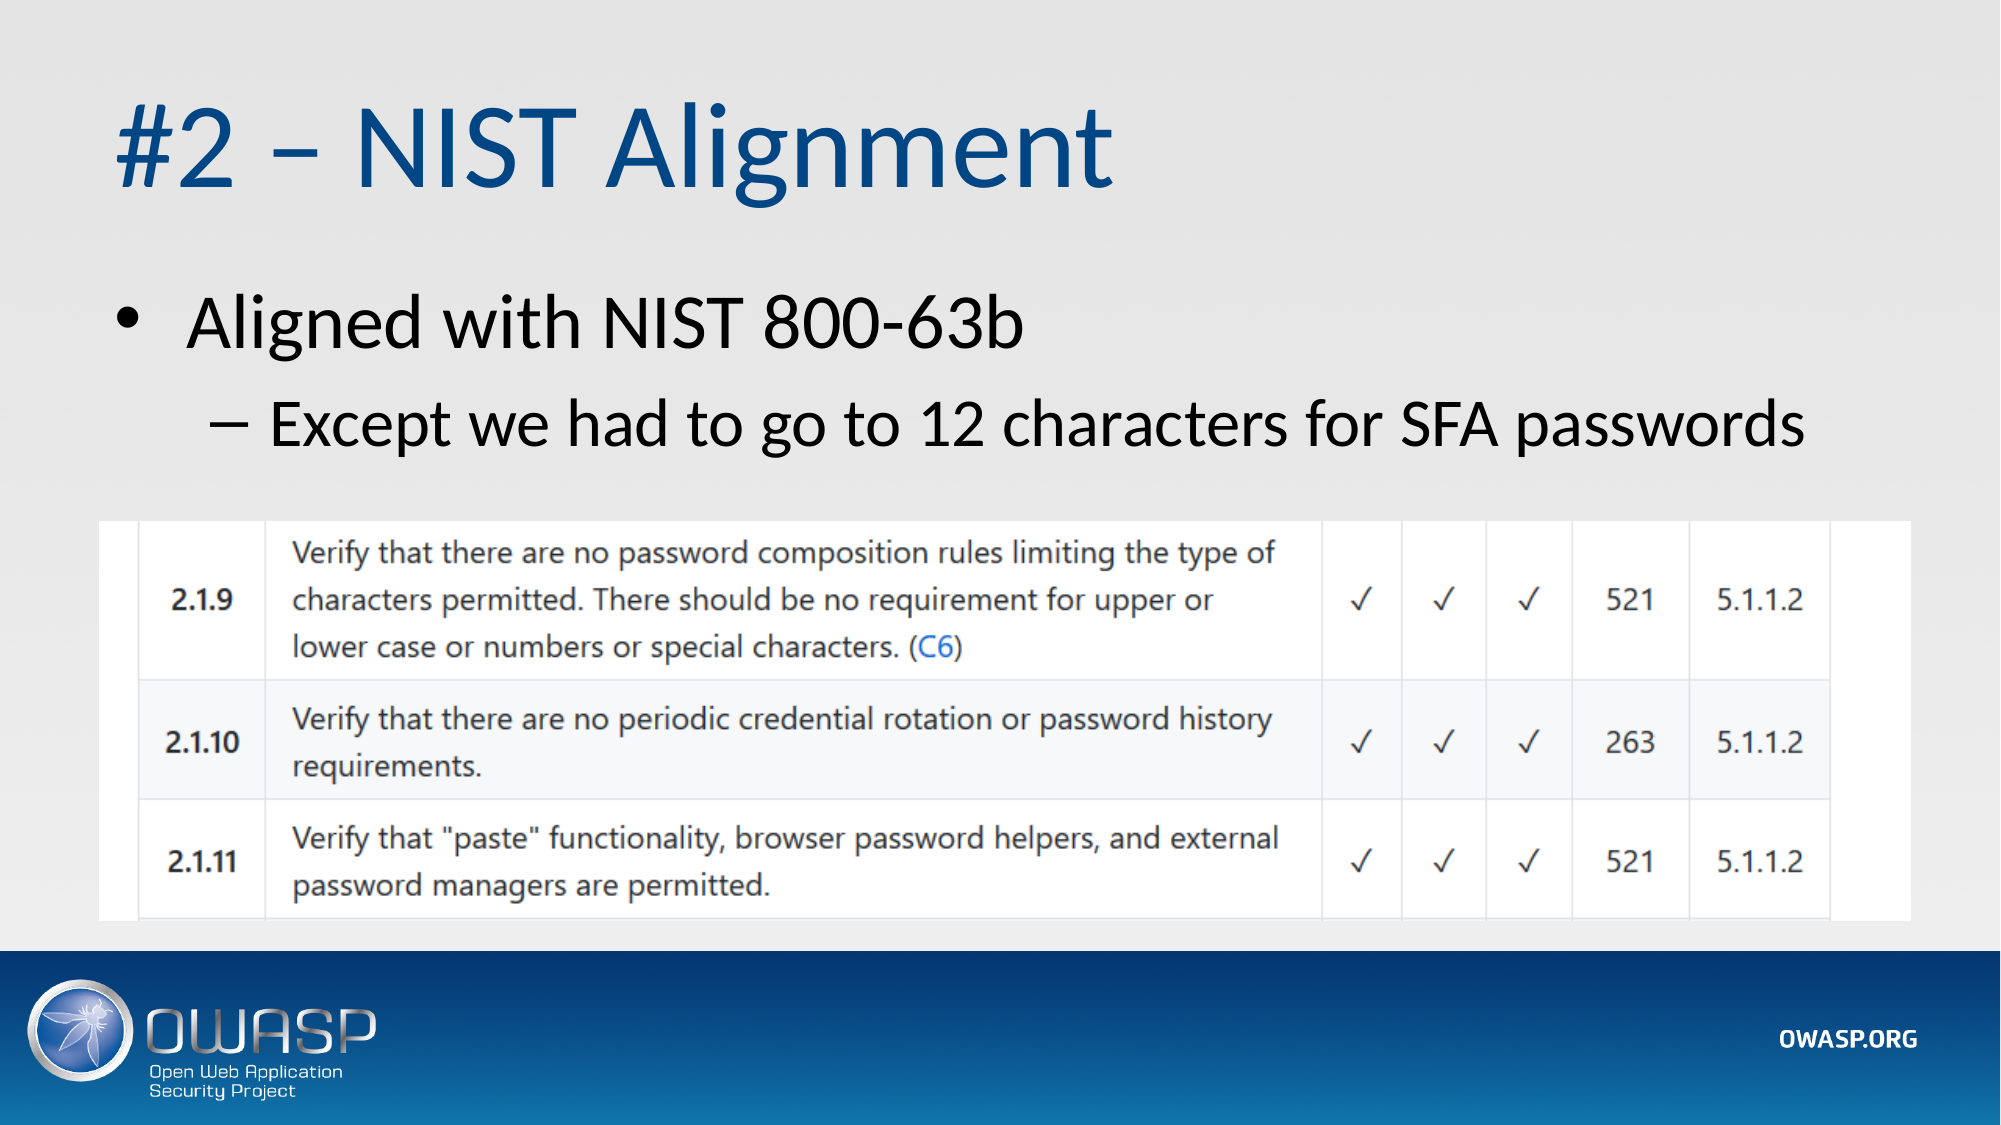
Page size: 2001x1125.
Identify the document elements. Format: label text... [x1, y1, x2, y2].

list Aligned with NIST 800-63b Except we had to go to 12 characters for SFA passwords [99, 262, 1949, 522]
title #2 – NIST Alignment [99, 45, 1900, 233]
picture [0, 0, 2001, 1125]
